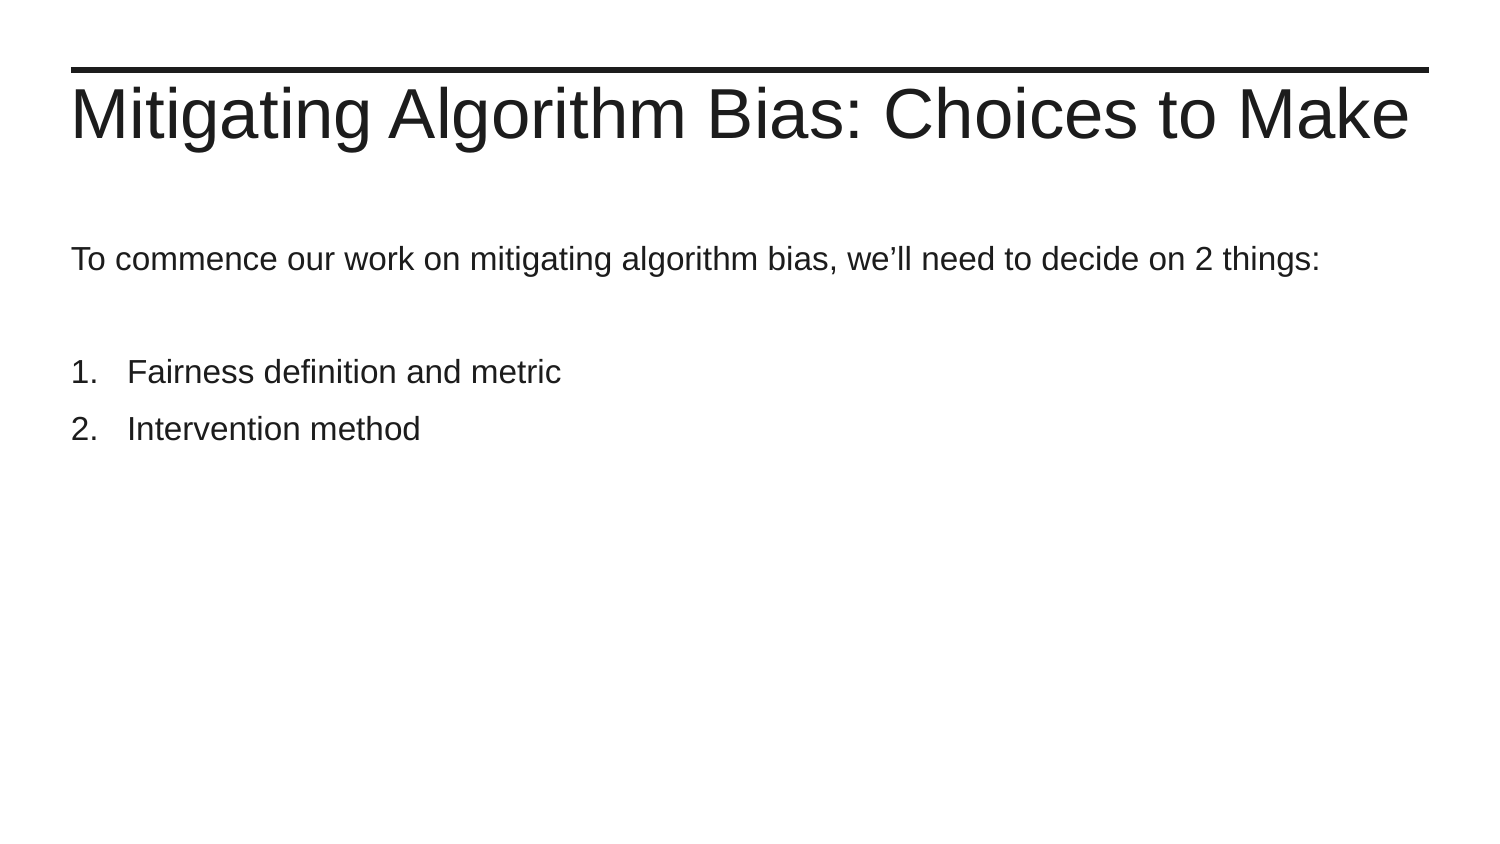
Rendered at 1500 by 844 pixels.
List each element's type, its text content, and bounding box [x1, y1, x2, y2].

list To commence our work on mitigating algorithm bias, we’ll need to decide on 2 things: Fairness definition and metric Intervention method [70, 237, 1454, 713]
list Mitigating Algorithm Bias: Choices to Make [70, 67, 1430, 183]
